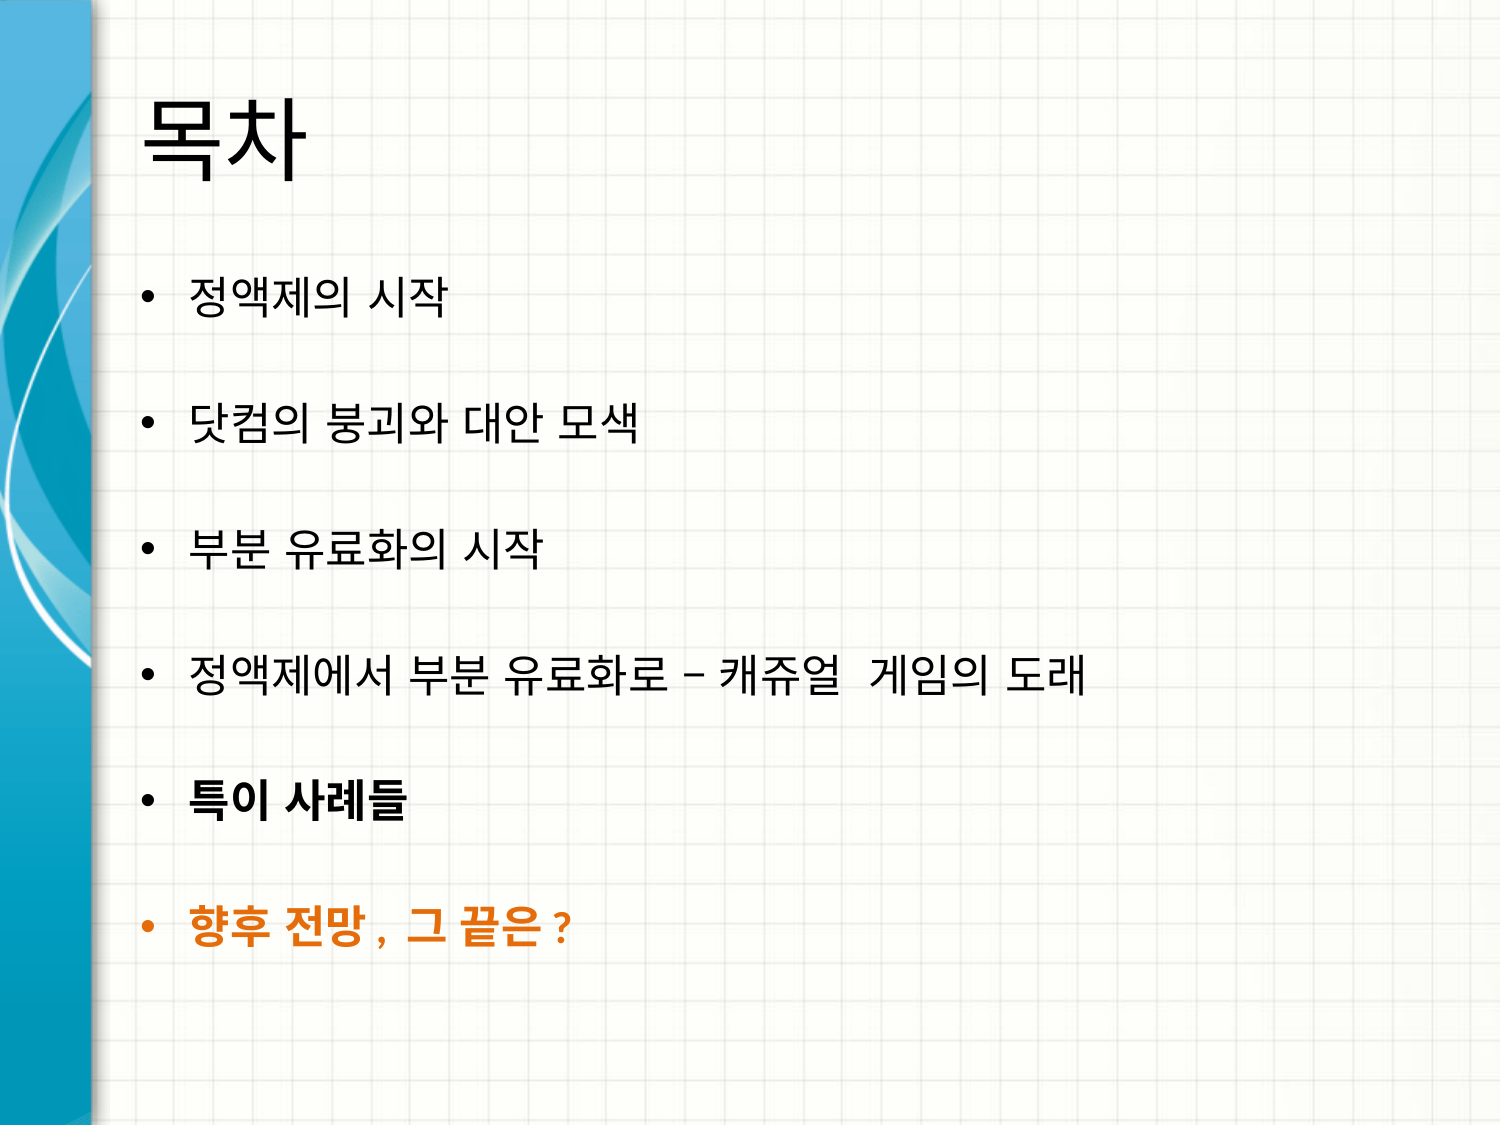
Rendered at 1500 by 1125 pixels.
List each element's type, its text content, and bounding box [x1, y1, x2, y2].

picture [0, 0, 1500, 1125]
title 목차 [125, 44, 1450, 232]
list 정액제의 시작 닷컴의 붕괴와 대안 모색 부분 유료화의 시작 정액제에서 부분 유료화로 – 캐쥬얼 게임의 도래 특이 사례들 향후 전망, 그 끝은? [125, 261, 1450, 967]
